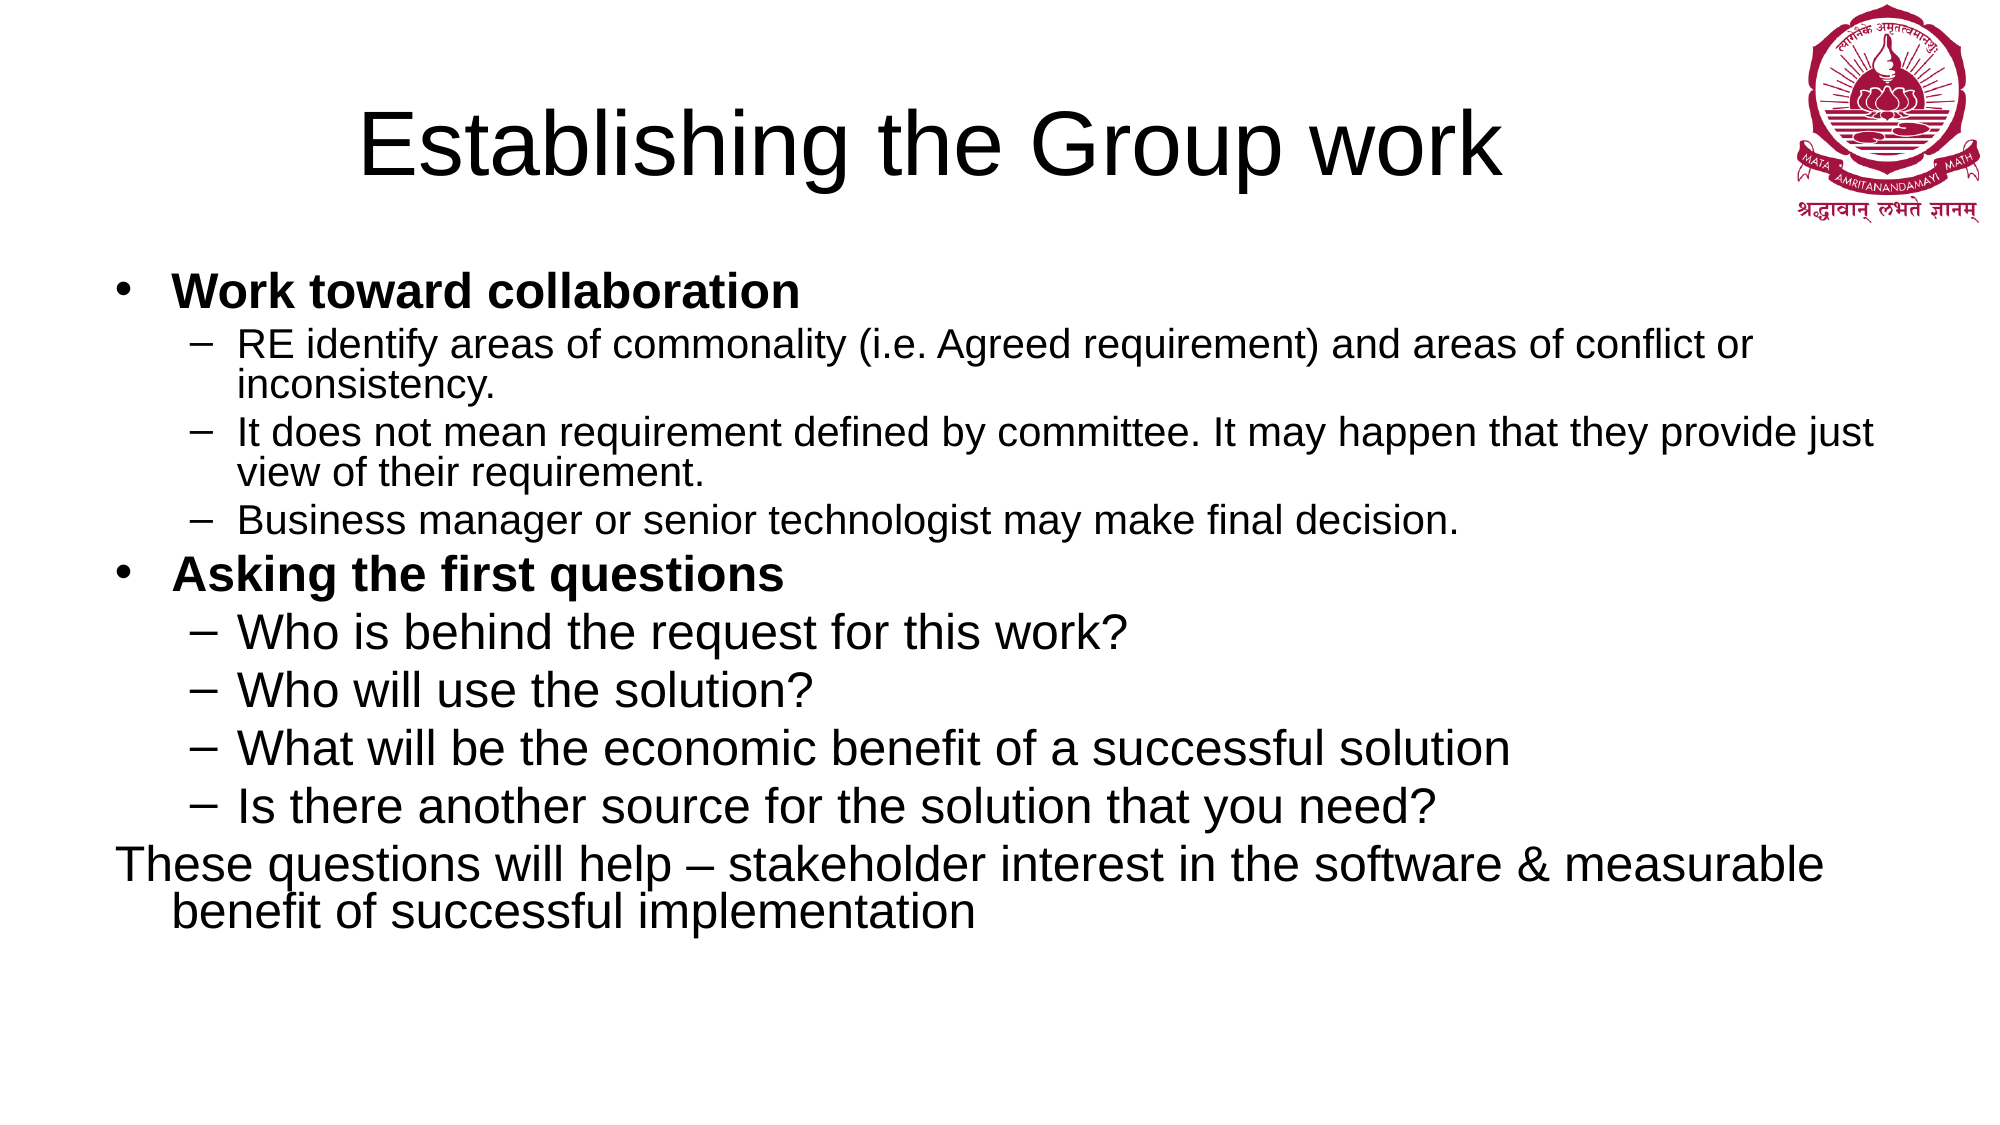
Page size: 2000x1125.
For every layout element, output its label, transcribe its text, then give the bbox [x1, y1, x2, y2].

list Work toward collaboration RE identify areas of commonality (i.e. Agreed requirement) and areas of conflict or inconsistency. It does not mean requirement defined by committee. It may happen that they provide just view of their requirement. Business manager or senior technologist may make final decision. Asking the first questions Who is behind the request for this work? Who will use the solution? What will be the economic benefit of a successful solution Is there another source for the solution that you need? These questions will help – stakeholder interest in the software & measurable benefit of successful implementation [99, 262, 1900, 1005]
title Establishing the Group work [99, 45, 1763, 233]
picture [1776, 1, 2000, 225]
